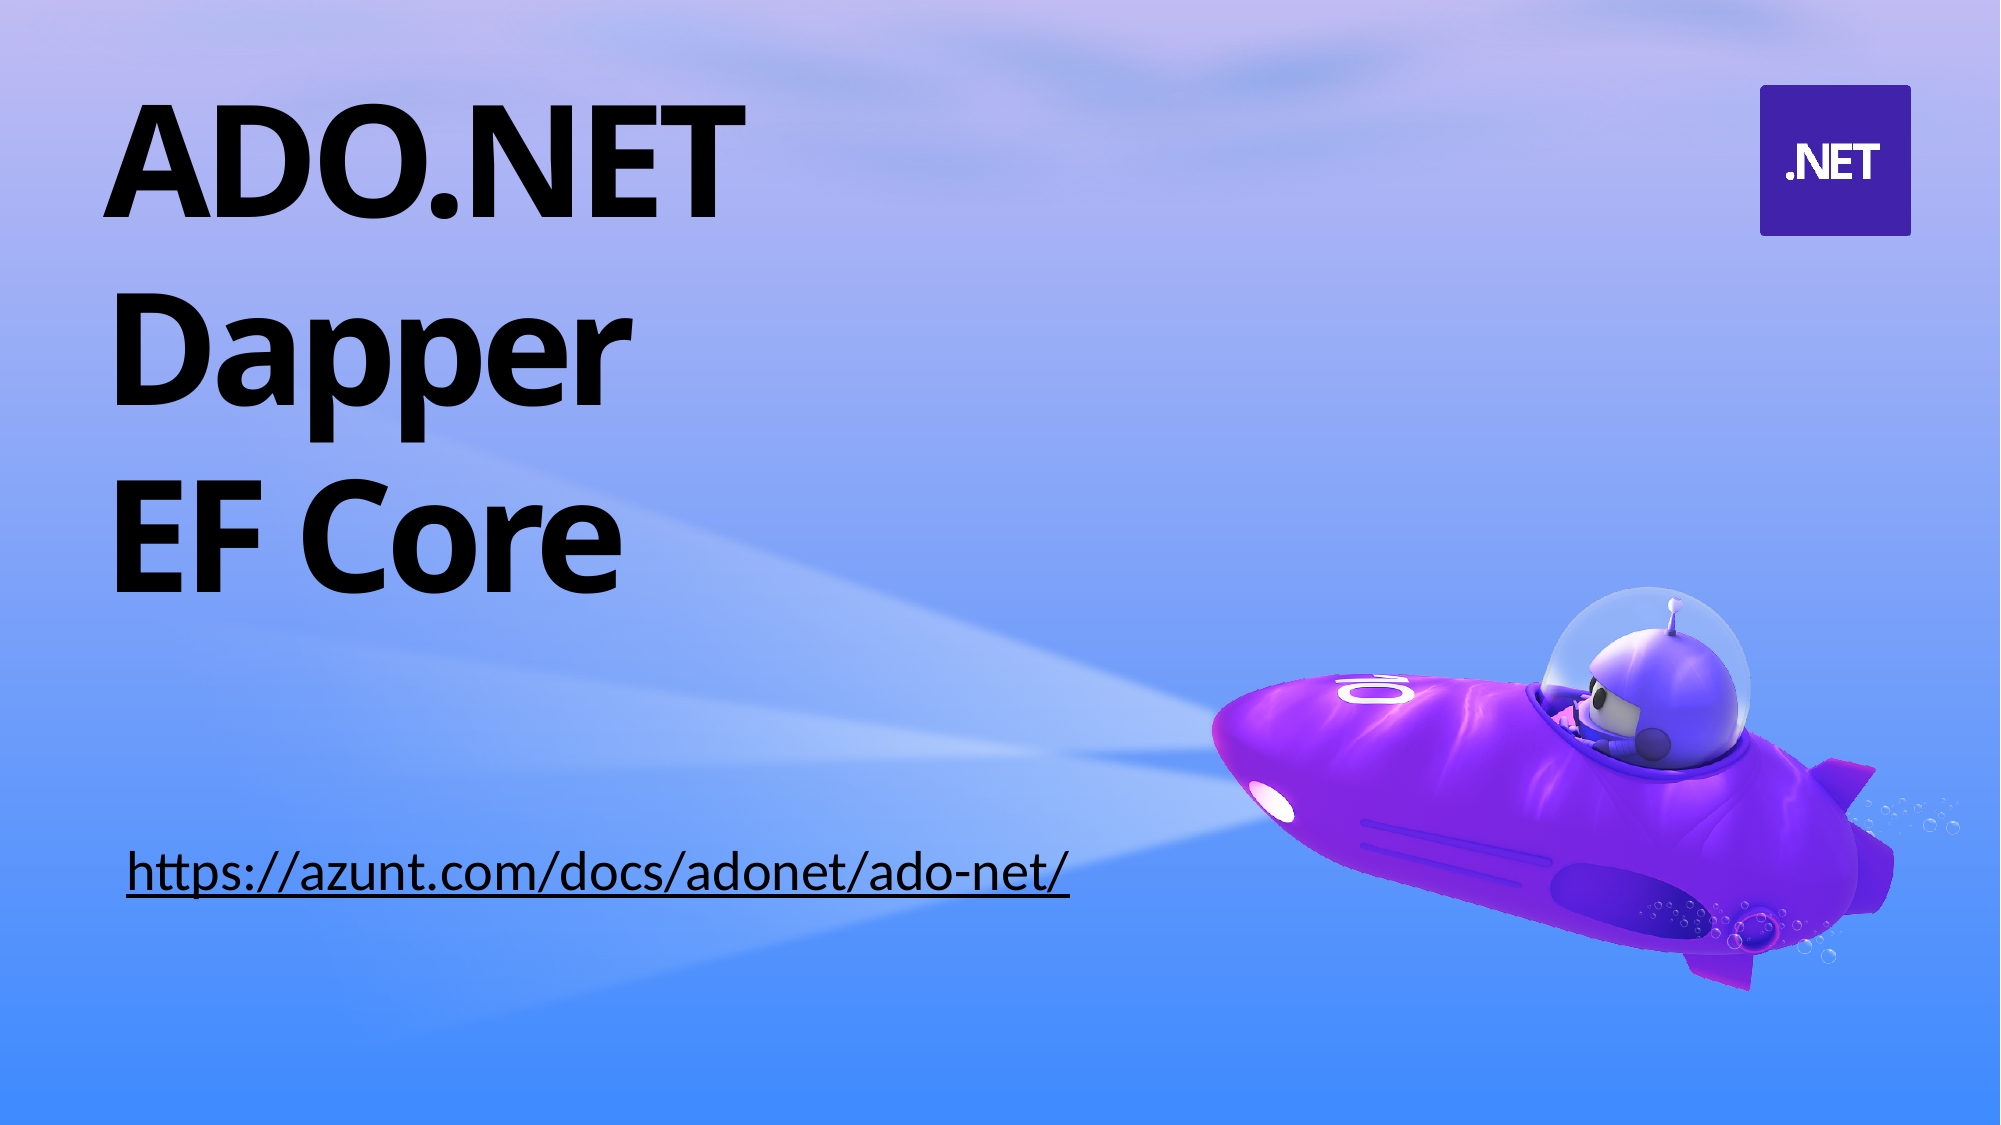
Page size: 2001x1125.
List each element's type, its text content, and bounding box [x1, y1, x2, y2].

text_box https://azunt.com/docs/adonet/ado-net/ [111, 826, 1099, 910]
picture [0, 0, 2000, 236]
picture [0, 278, 1976, 1108]
list ADO.NET Dapper EF Core [89, 85, 1046, 236]
